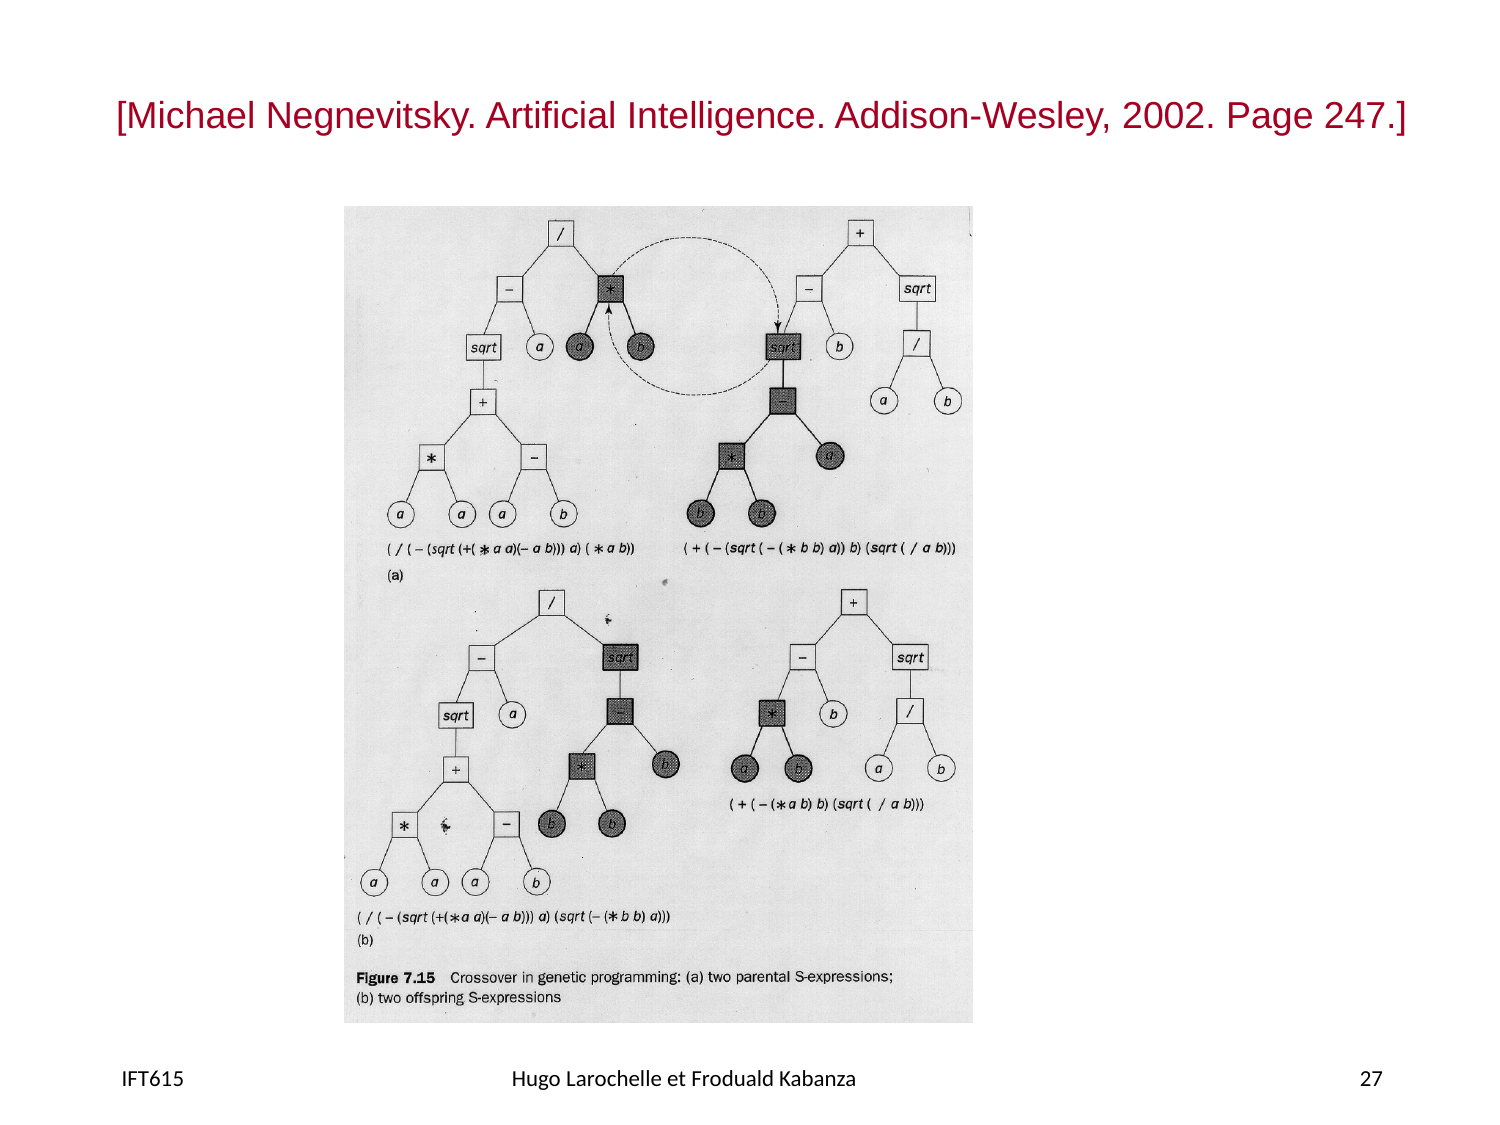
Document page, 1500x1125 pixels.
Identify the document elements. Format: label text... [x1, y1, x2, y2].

slide_number 27 [1344, 1056, 1431, 1117]
footer IFT615 [69, 1056, 200, 1117]
text_box [Michael Negnevitsky. Artificial Intelligence. Addison-Wesley, 2002. Page 247.] [101, 83, 1423, 143]
picture [344, 205, 973, 1023]
slide_number Hugo Larochelle et Froduald Kabanza [419, 1056, 950, 1117]
